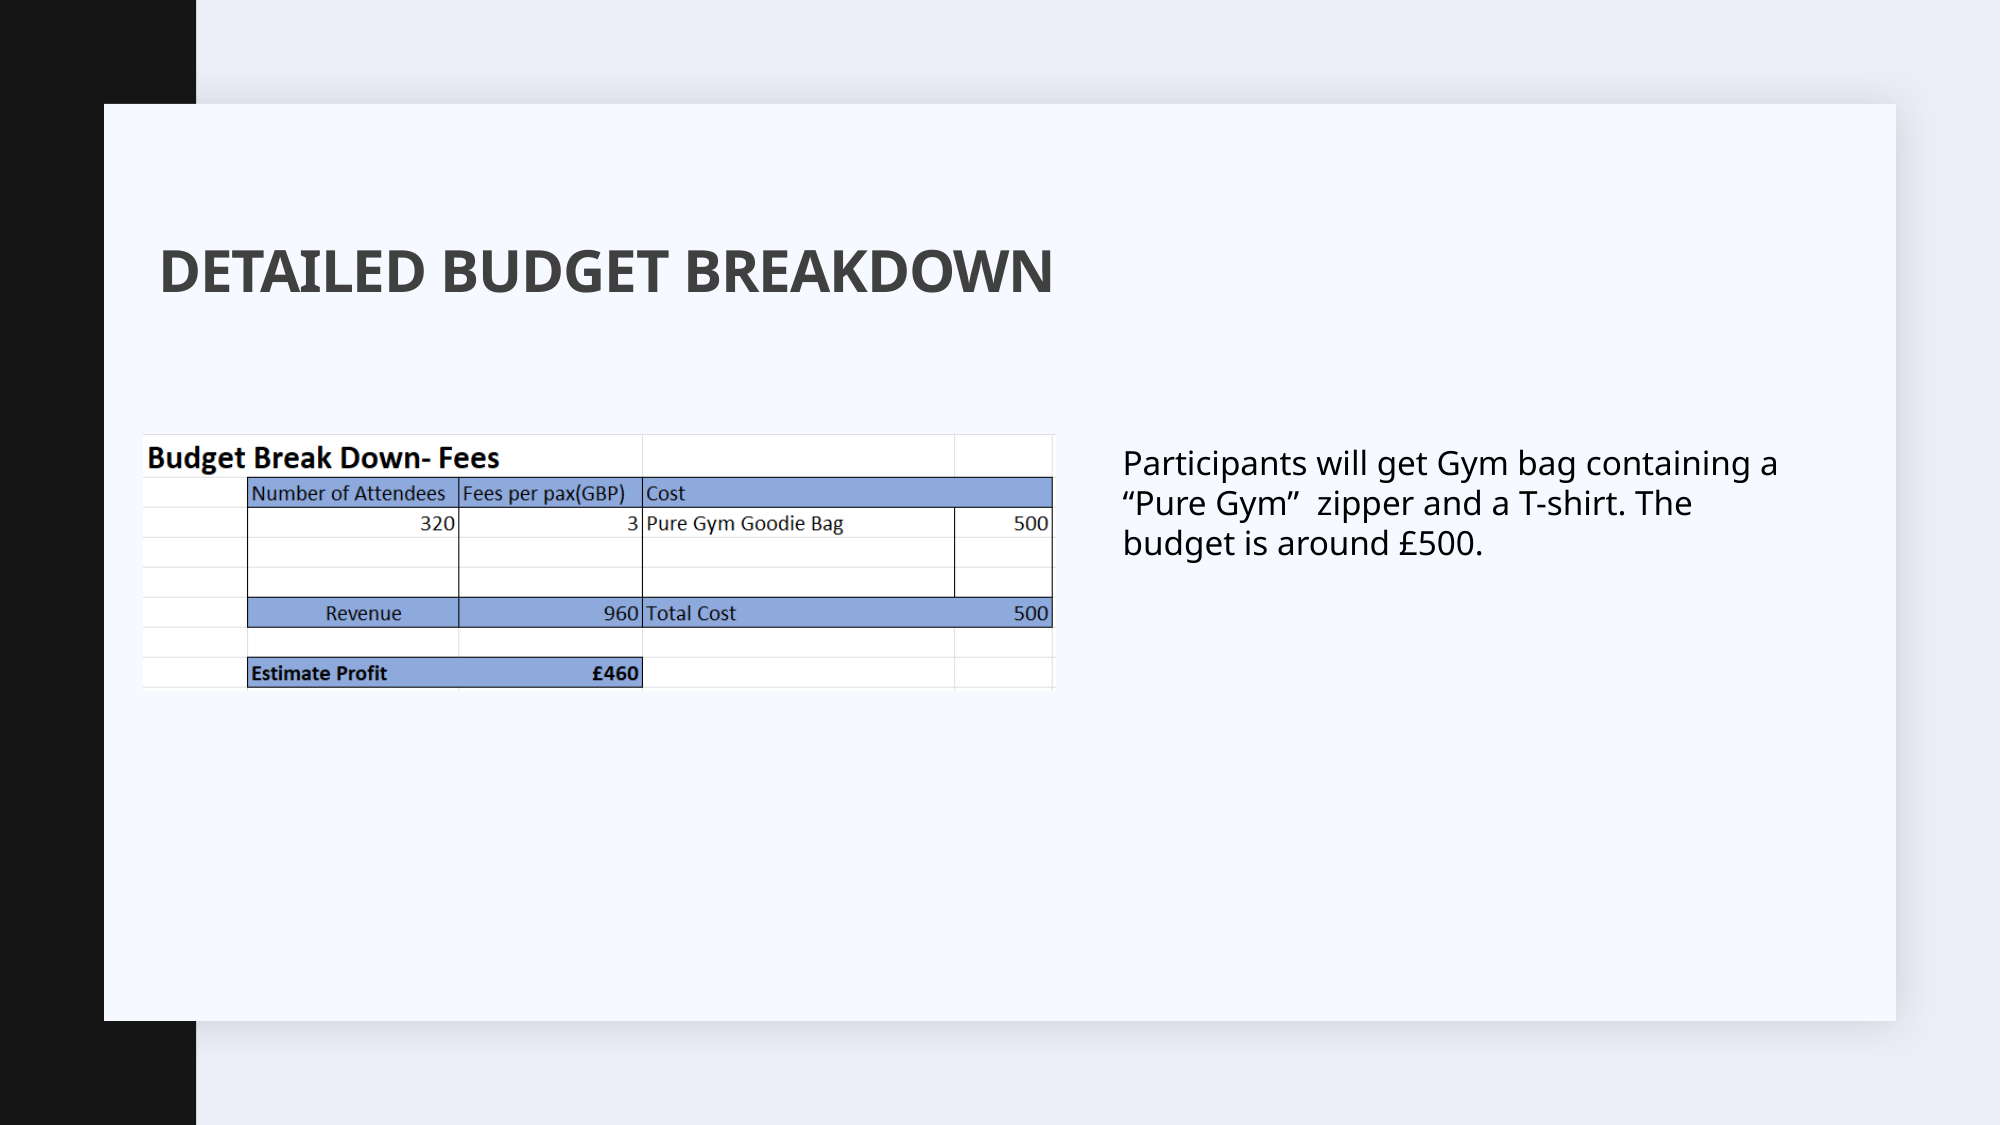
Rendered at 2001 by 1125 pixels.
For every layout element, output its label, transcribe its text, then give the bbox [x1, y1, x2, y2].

text_box DETAILED BUDGET BREAKDOWN [143, 167, 1193, 380]
text_box Participants will get Gym bag containing a “Pure Gym” zipper and a T-shirt. The budget is around £500. [1122, 434, 1805, 1031]
picture [142, 434, 1057, 691]
